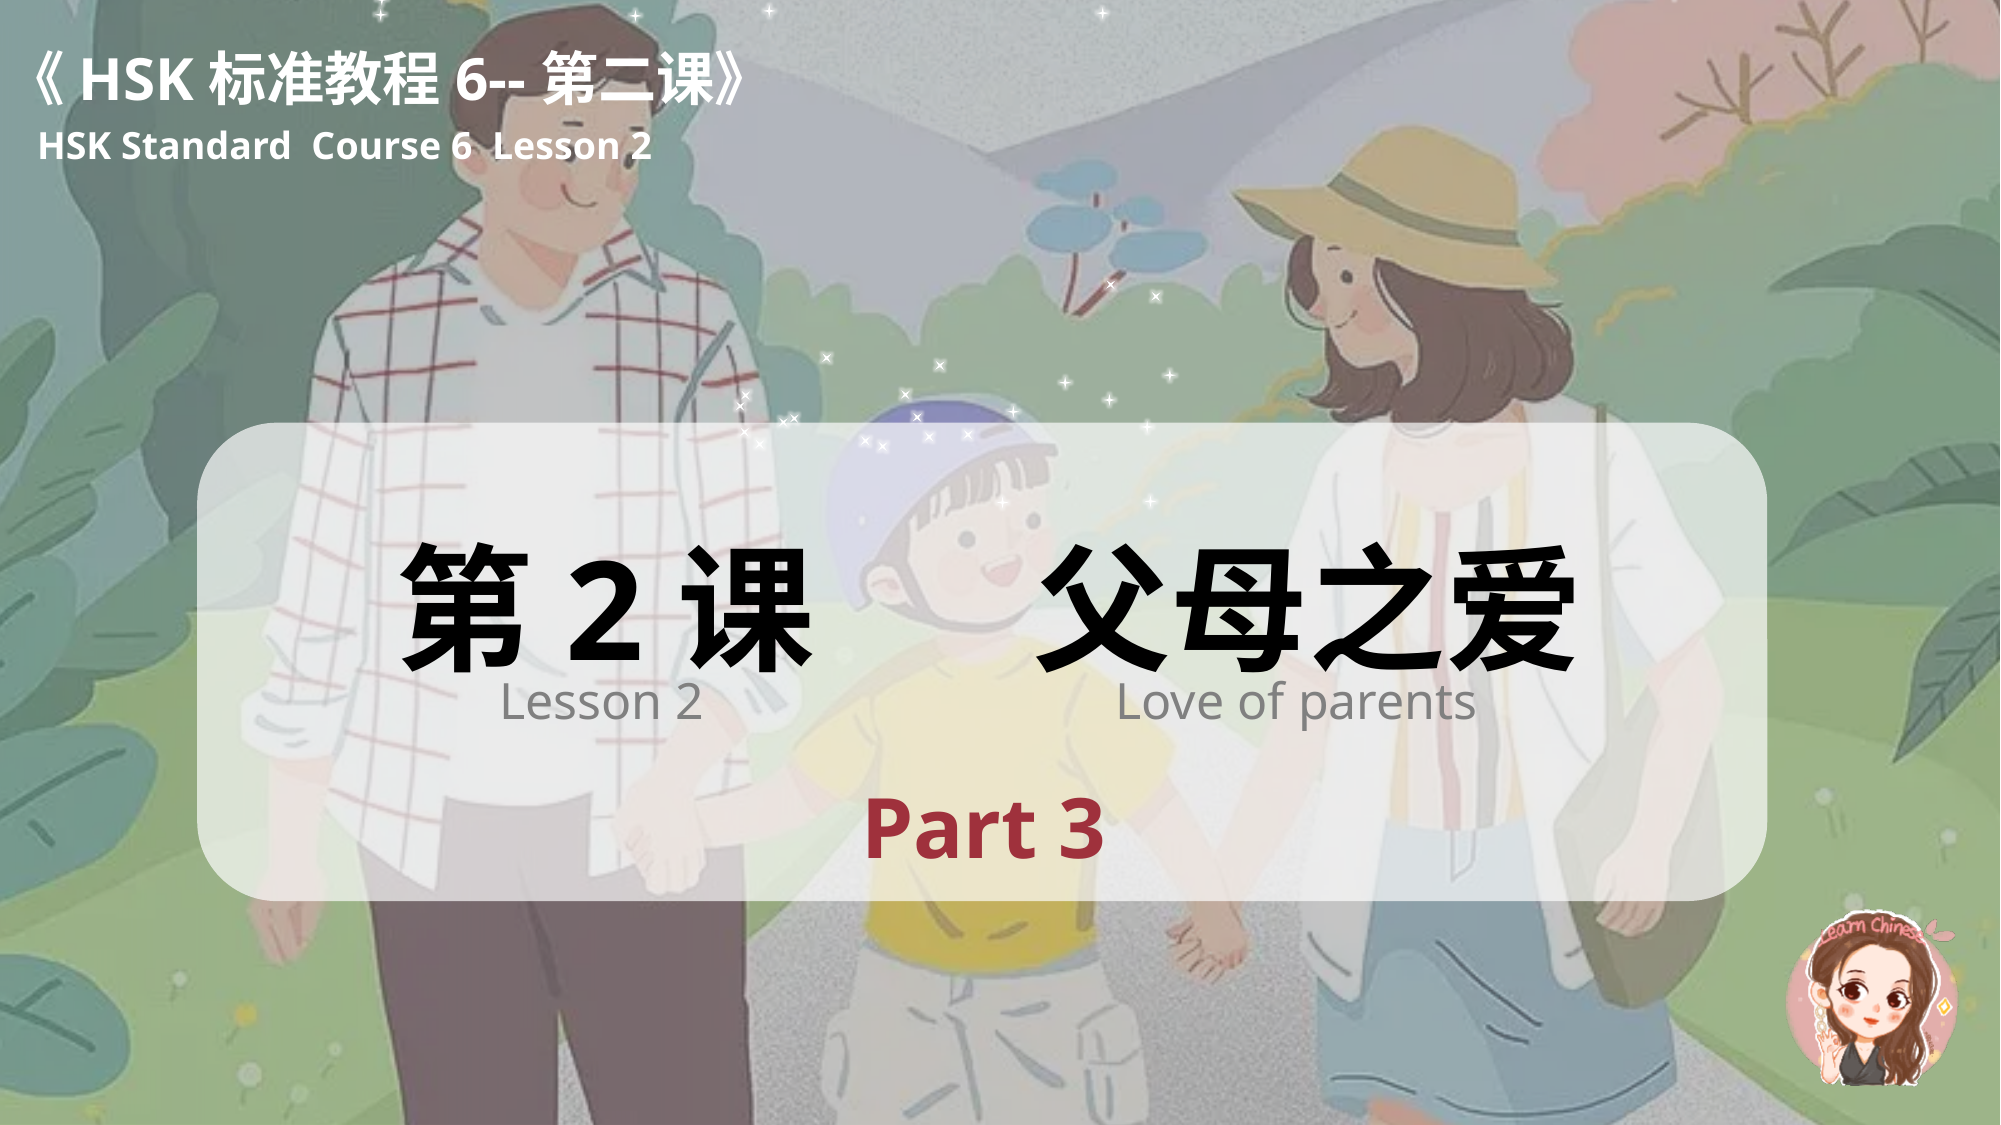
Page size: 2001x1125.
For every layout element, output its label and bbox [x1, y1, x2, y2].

picture [0, 0, 2001, 1125]
text_box [197, 422, 2000, 902]
